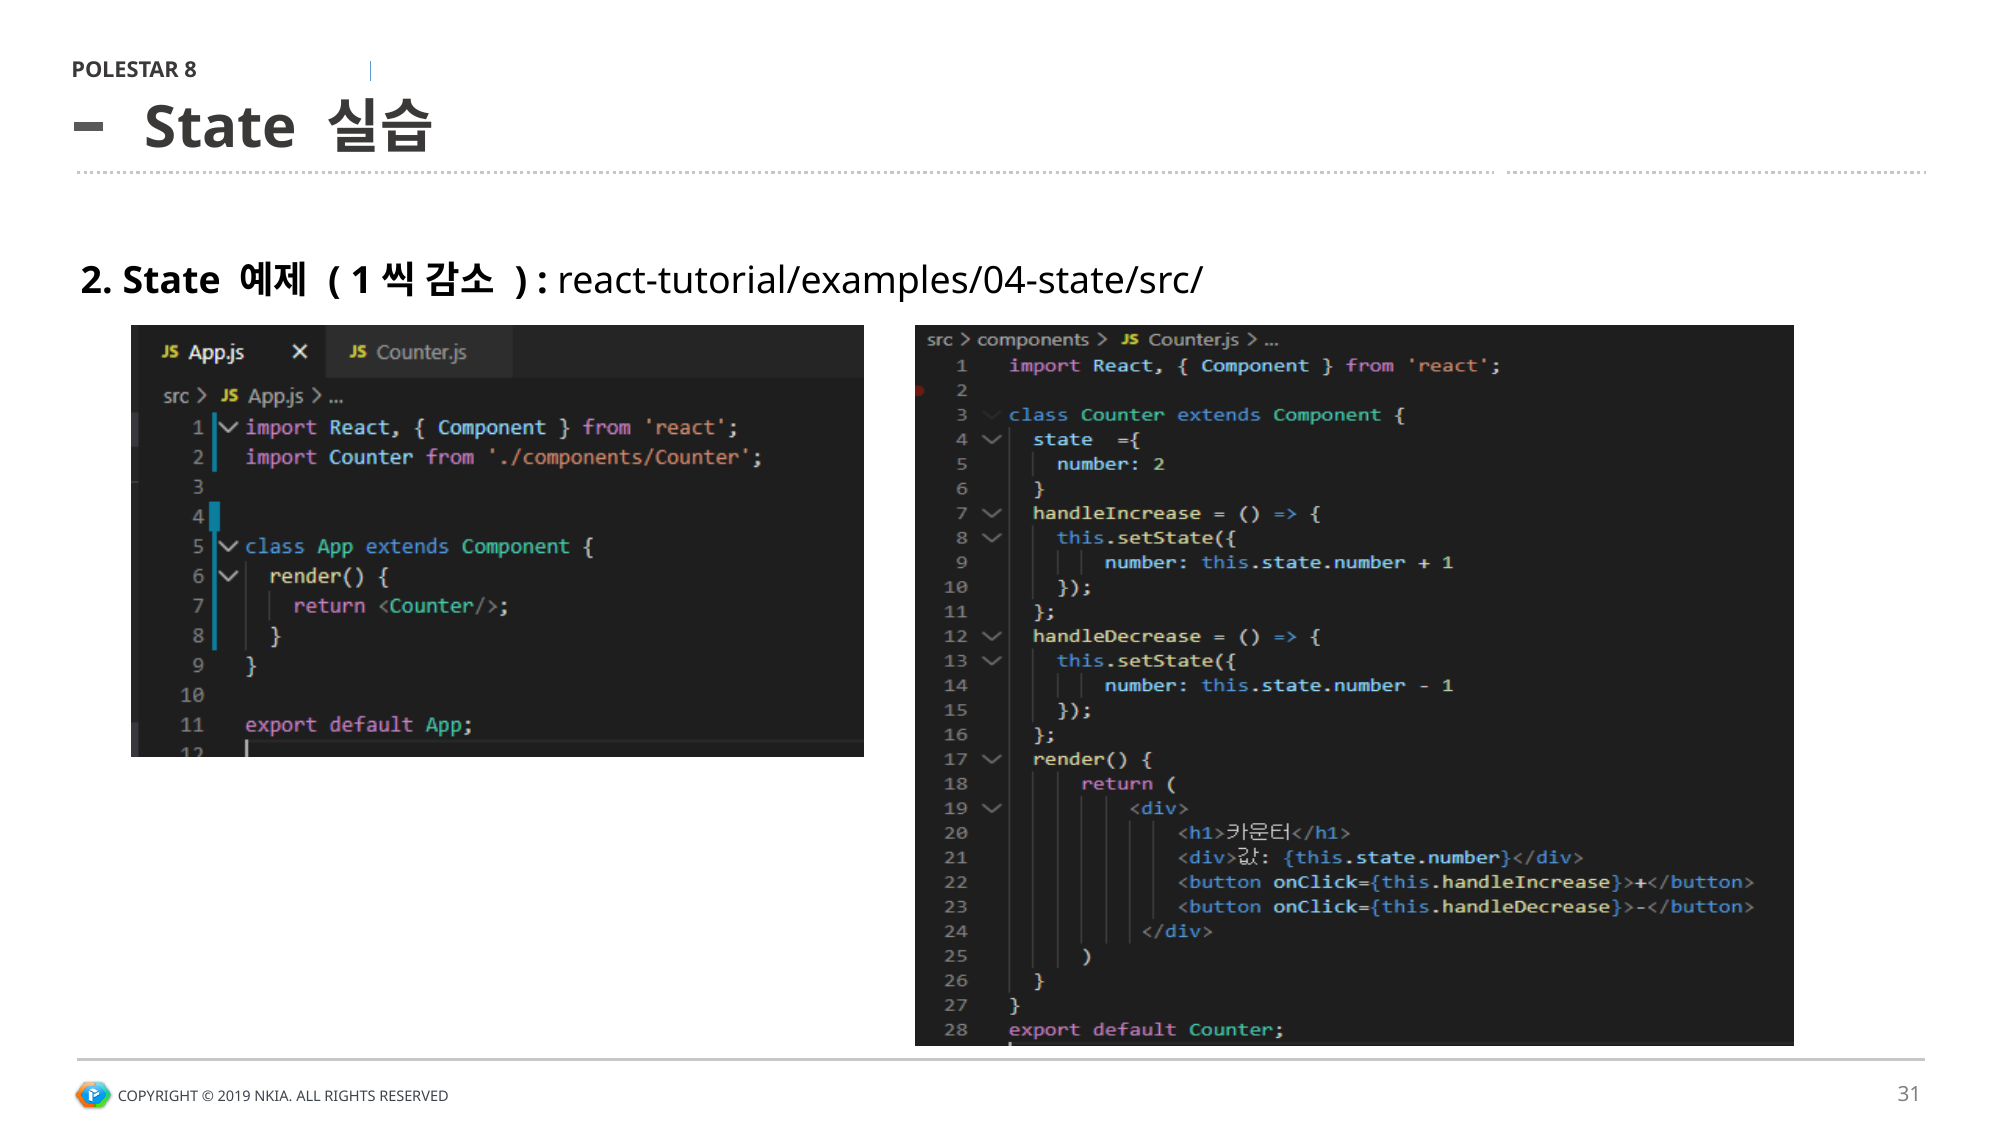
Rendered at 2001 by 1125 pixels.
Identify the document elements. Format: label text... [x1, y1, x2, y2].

text_box 2. State 예제 ( 1씩 감소 ) : react-tutorial/examples/04-state/src/ [65, 248, 1794, 367]
picture [131, 325, 864, 757]
picture [915, 325, 1794, 1047]
picture [67, 1079, 118, 1111]
title State 실습 [130, 89, 1597, 165]
